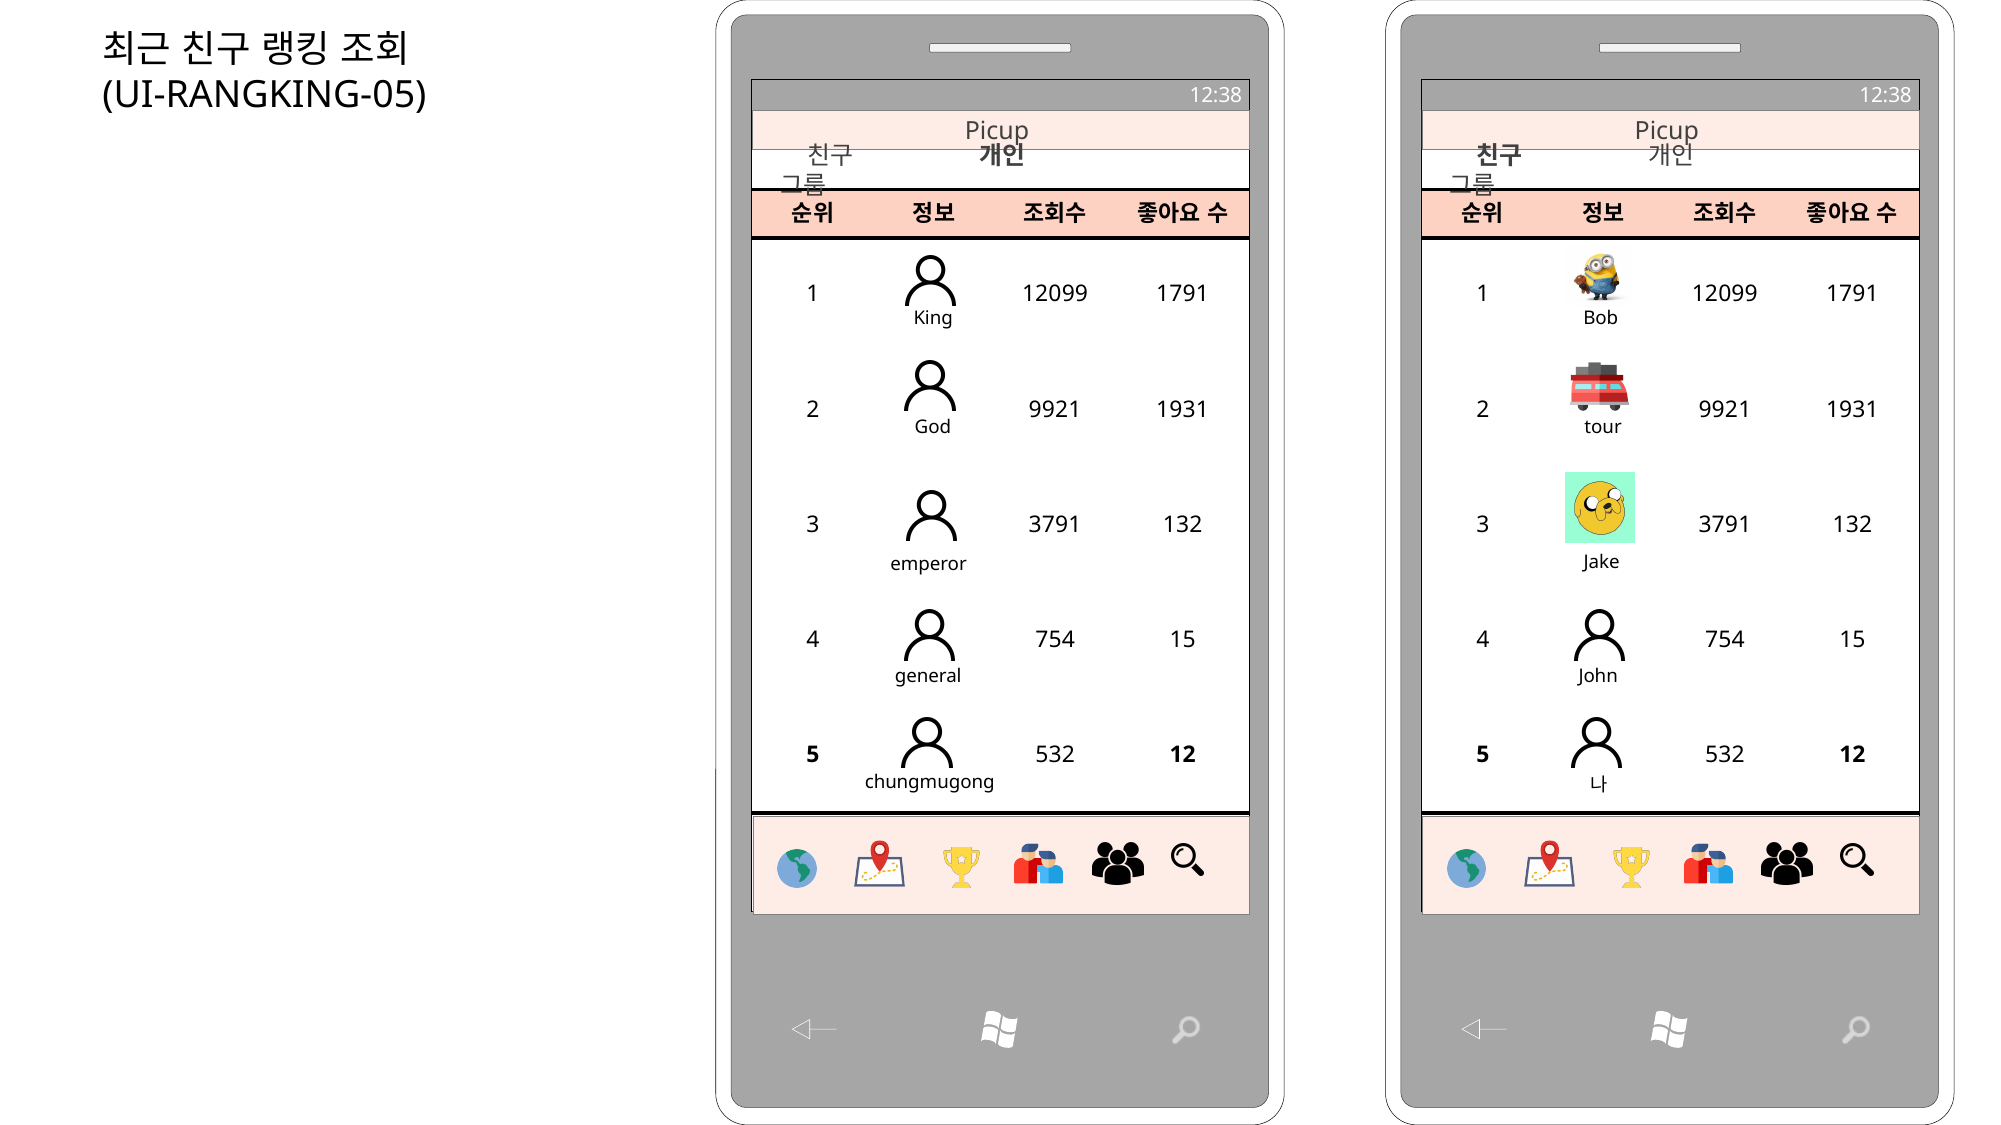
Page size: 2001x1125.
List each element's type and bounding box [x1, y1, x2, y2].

picture [1447, 849, 1486, 888]
picture [901, 717, 953, 769]
picture [941, 847, 982, 888]
text_box [715, 0, 1285, 1125]
picture [1171, 843, 1204, 876]
picture [1565, 472, 1635, 543]
text_box [1385, 0, 1954, 1125]
picture [854, 838, 905, 889]
picture [777, 849, 817, 888]
picture [1570, 357, 1629, 416]
picture [1574, 609, 1625, 661]
picture [1014, 839, 1063, 888]
picture [1611, 847, 1652, 888]
picture [904, 609, 955, 661]
picture [1761, 838, 1813, 889]
picture [1571, 717, 1622, 769]
picture [1684, 839, 1733, 888]
picture [1840, 843, 1874, 876]
picture [1524, 838, 1575, 889]
picture [904, 360, 956, 411]
picture [906, 490, 957, 542]
picture [905, 255, 956, 306]
text_box [87, 17, 442, 123]
picture [1566, 244, 1634, 307]
picture [1092, 838, 1143, 889]
